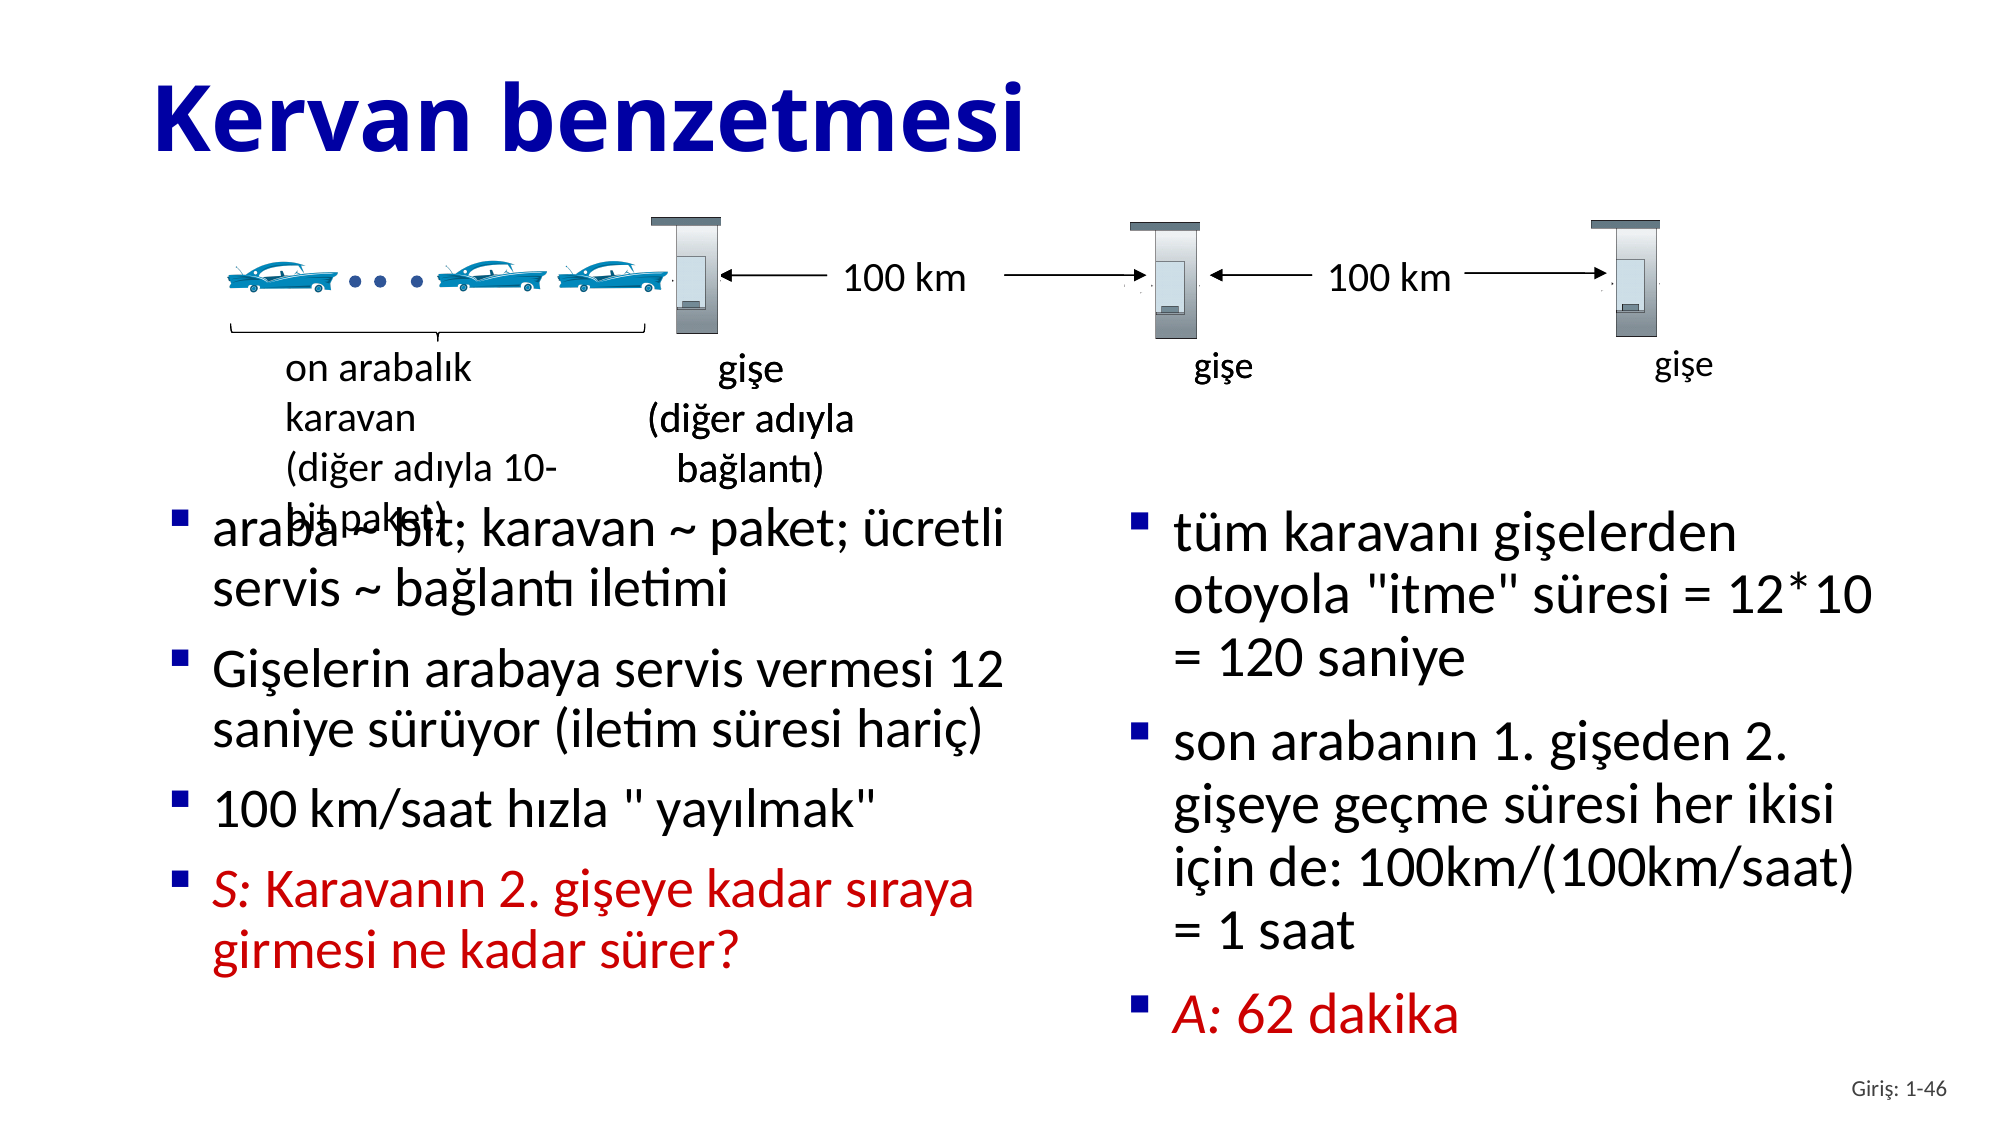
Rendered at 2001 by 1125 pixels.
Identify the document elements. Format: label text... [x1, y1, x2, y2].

text_box [230, 323, 558, 342]
text_box araba ~ bit; karavan ~ paket; ücretli servis ~ bağlantı iletimi Gişelerin arabaya servis vermesi 12 saniye sürüyor (iletim süresi hariç) 100 km/saat hızla " yayılmak" S: Karavanın 2. gişeye kadar sıraya girmesi ne kadar sürer? [152, 490, 1035, 1036]
text_box [410, 275, 420, 288]
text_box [558, 224, 944, 450]
text_box [355, 275, 362, 288]
text_box [374, 275, 387, 288]
text_box gişe (diğer adıyla bağlantı) [618, 450, 944, 499]
text_box 100 km [944, 242, 1005, 308]
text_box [1584, 212, 1660, 341]
text_box on arabalık karavan (diğer adıyla 10-bit paket) [270, 333, 618, 548]
title Kervan benzetmesi [135, 47, 1861, 195]
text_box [1049, 224, 1399, 394]
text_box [644, 210, 721, 338]
picture [420, 227, 685, 326]
slide_number Giriş: 1-46 [1512, 1056, 1963, 1117]
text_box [1124, 214, 1200, 343]
text_box 100 km [1399, 242, 1490, 308]
text_box tüm karavanı gişelerden otoyola "itme" süresi = 12*10 = 120 saniye son arabanın 1. gişeden 2. gişeye geçme süresi her ikisi için de: 100km/(100km/saat) = 1 saat A: 62 dakika [1111, 493, 1912, 1046]
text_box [1509, 222, 1859, 392]
picture [210, 228, 355, 326]
